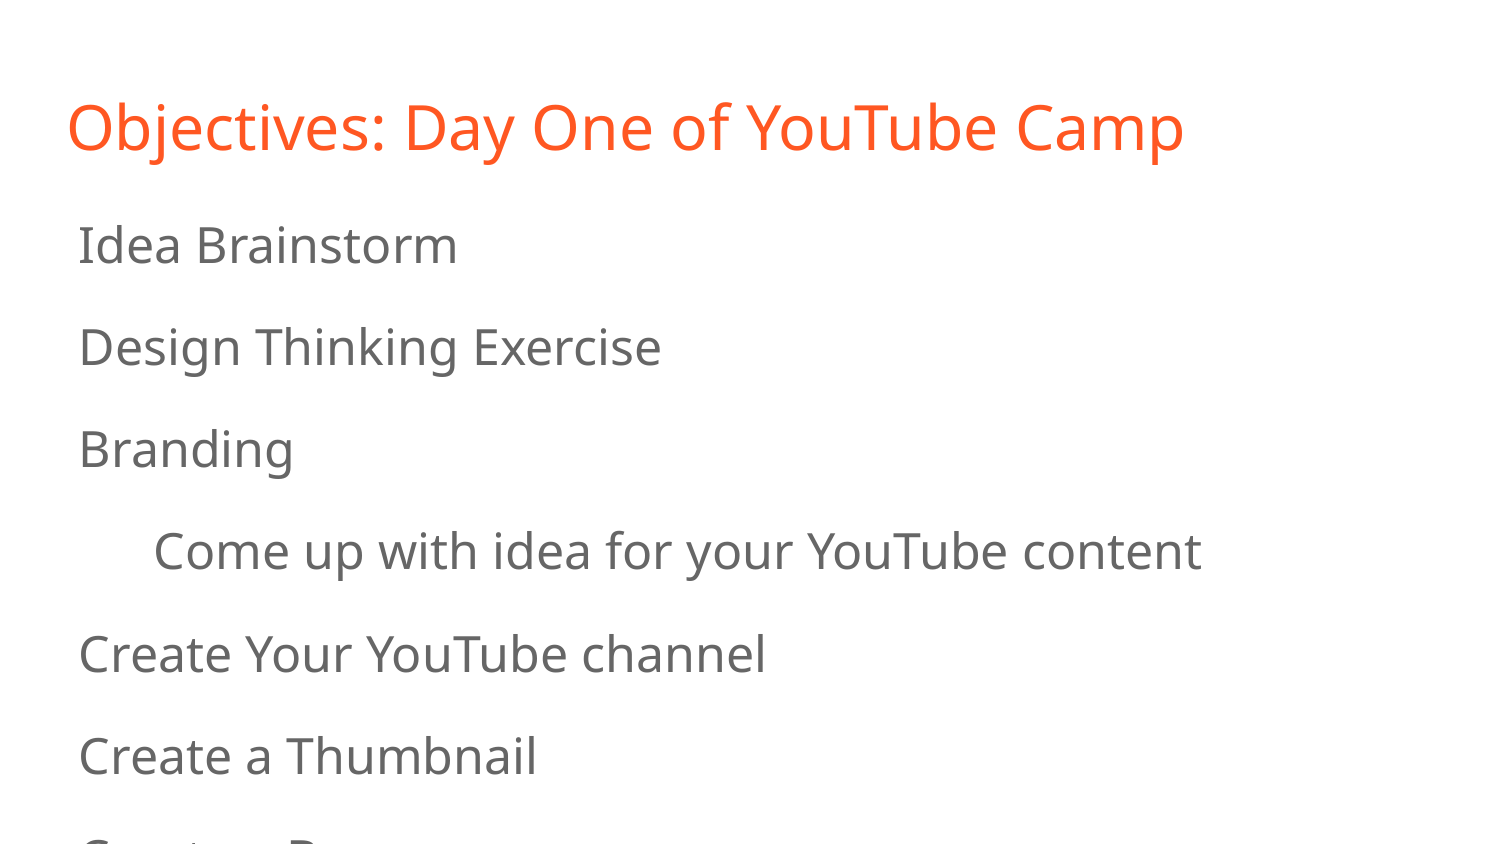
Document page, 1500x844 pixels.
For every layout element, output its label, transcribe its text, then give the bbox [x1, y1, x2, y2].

list Idea Brainstorm Design Thinking Exercise Branding Come up with idea for your YouTube content Create Your YouTube channel Create a Thumbnail Create a Banner [51, 189, 1449, 750]
title Objectives: Day One of YouTube Camp [51, 72, 1449, 167]
